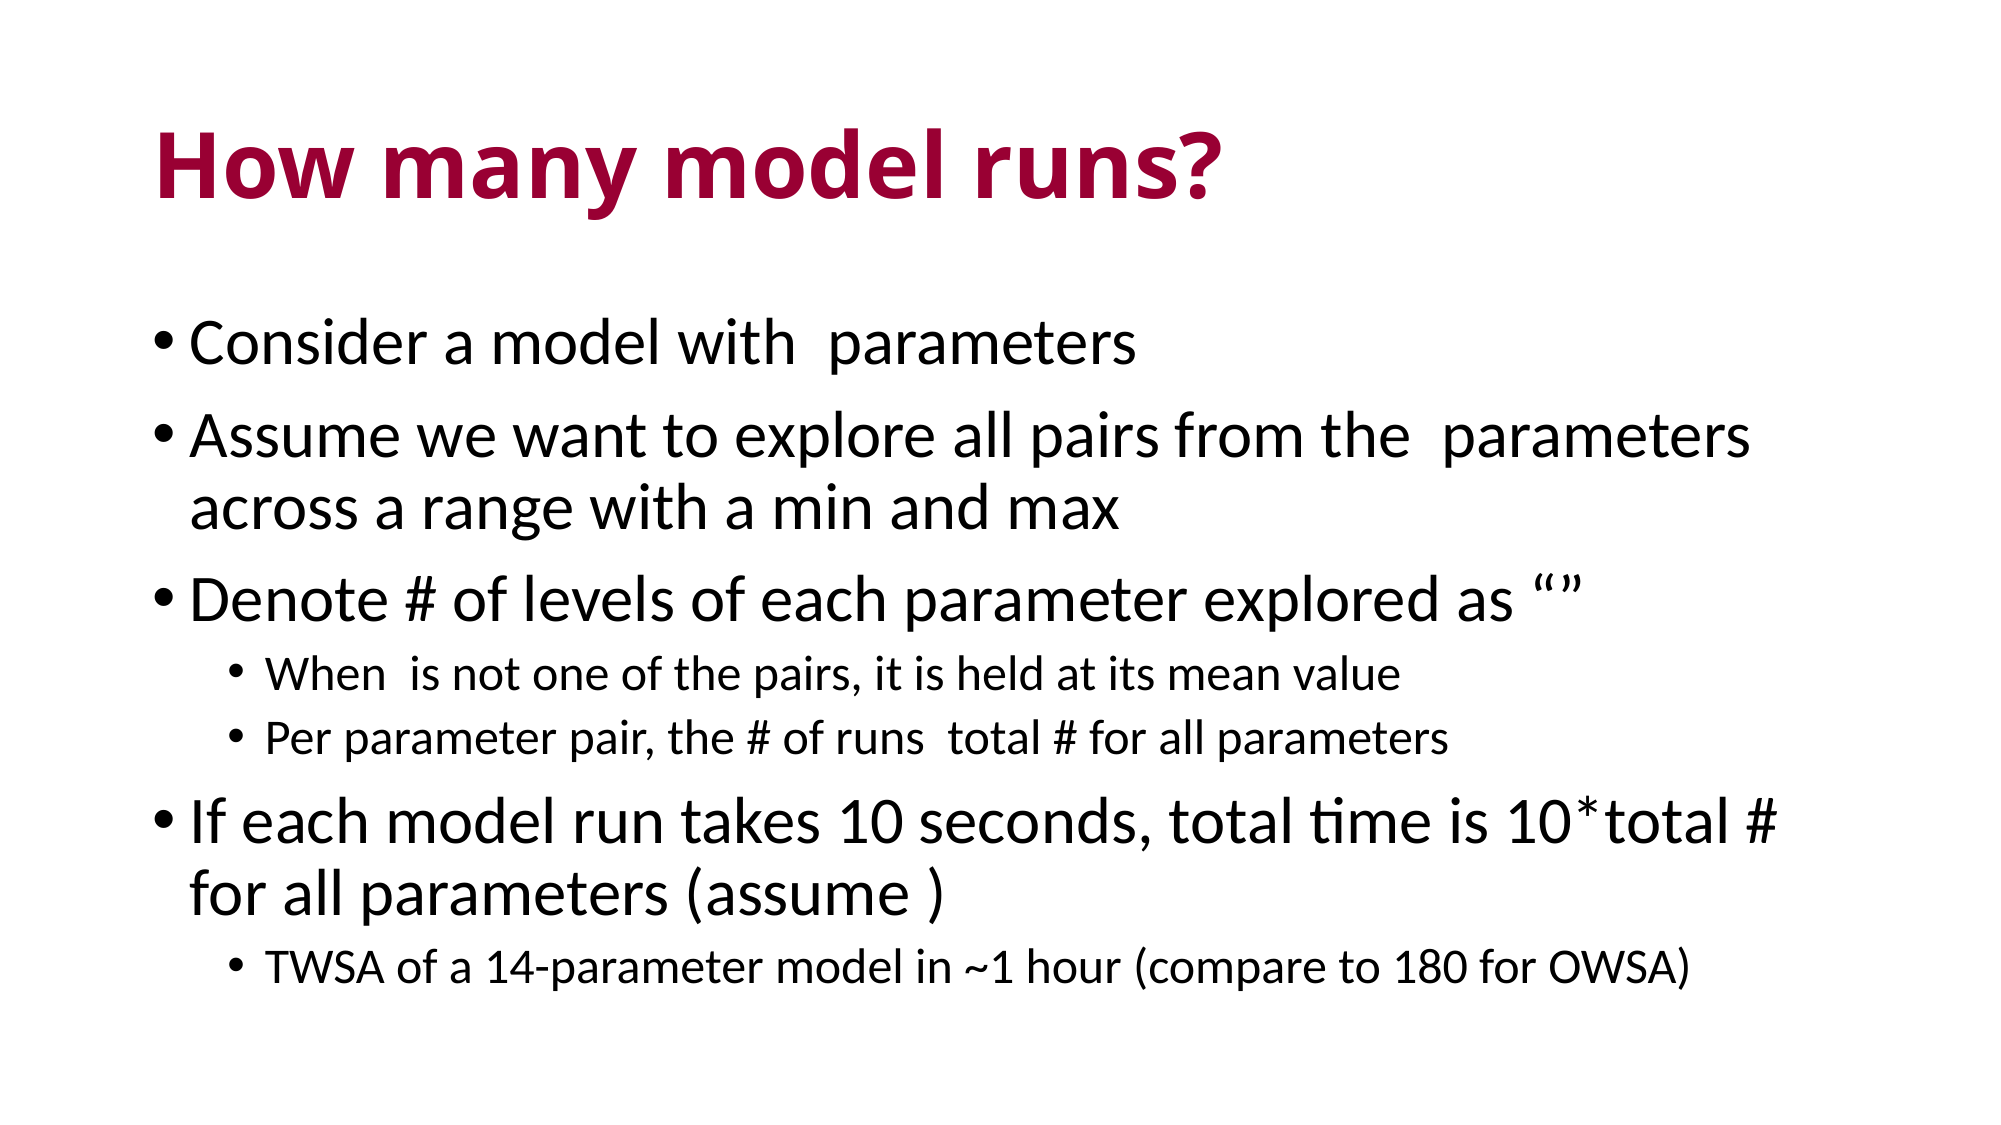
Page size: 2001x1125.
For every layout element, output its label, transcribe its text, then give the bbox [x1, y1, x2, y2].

title How many model runs? [137, 59, 1863, 278]
